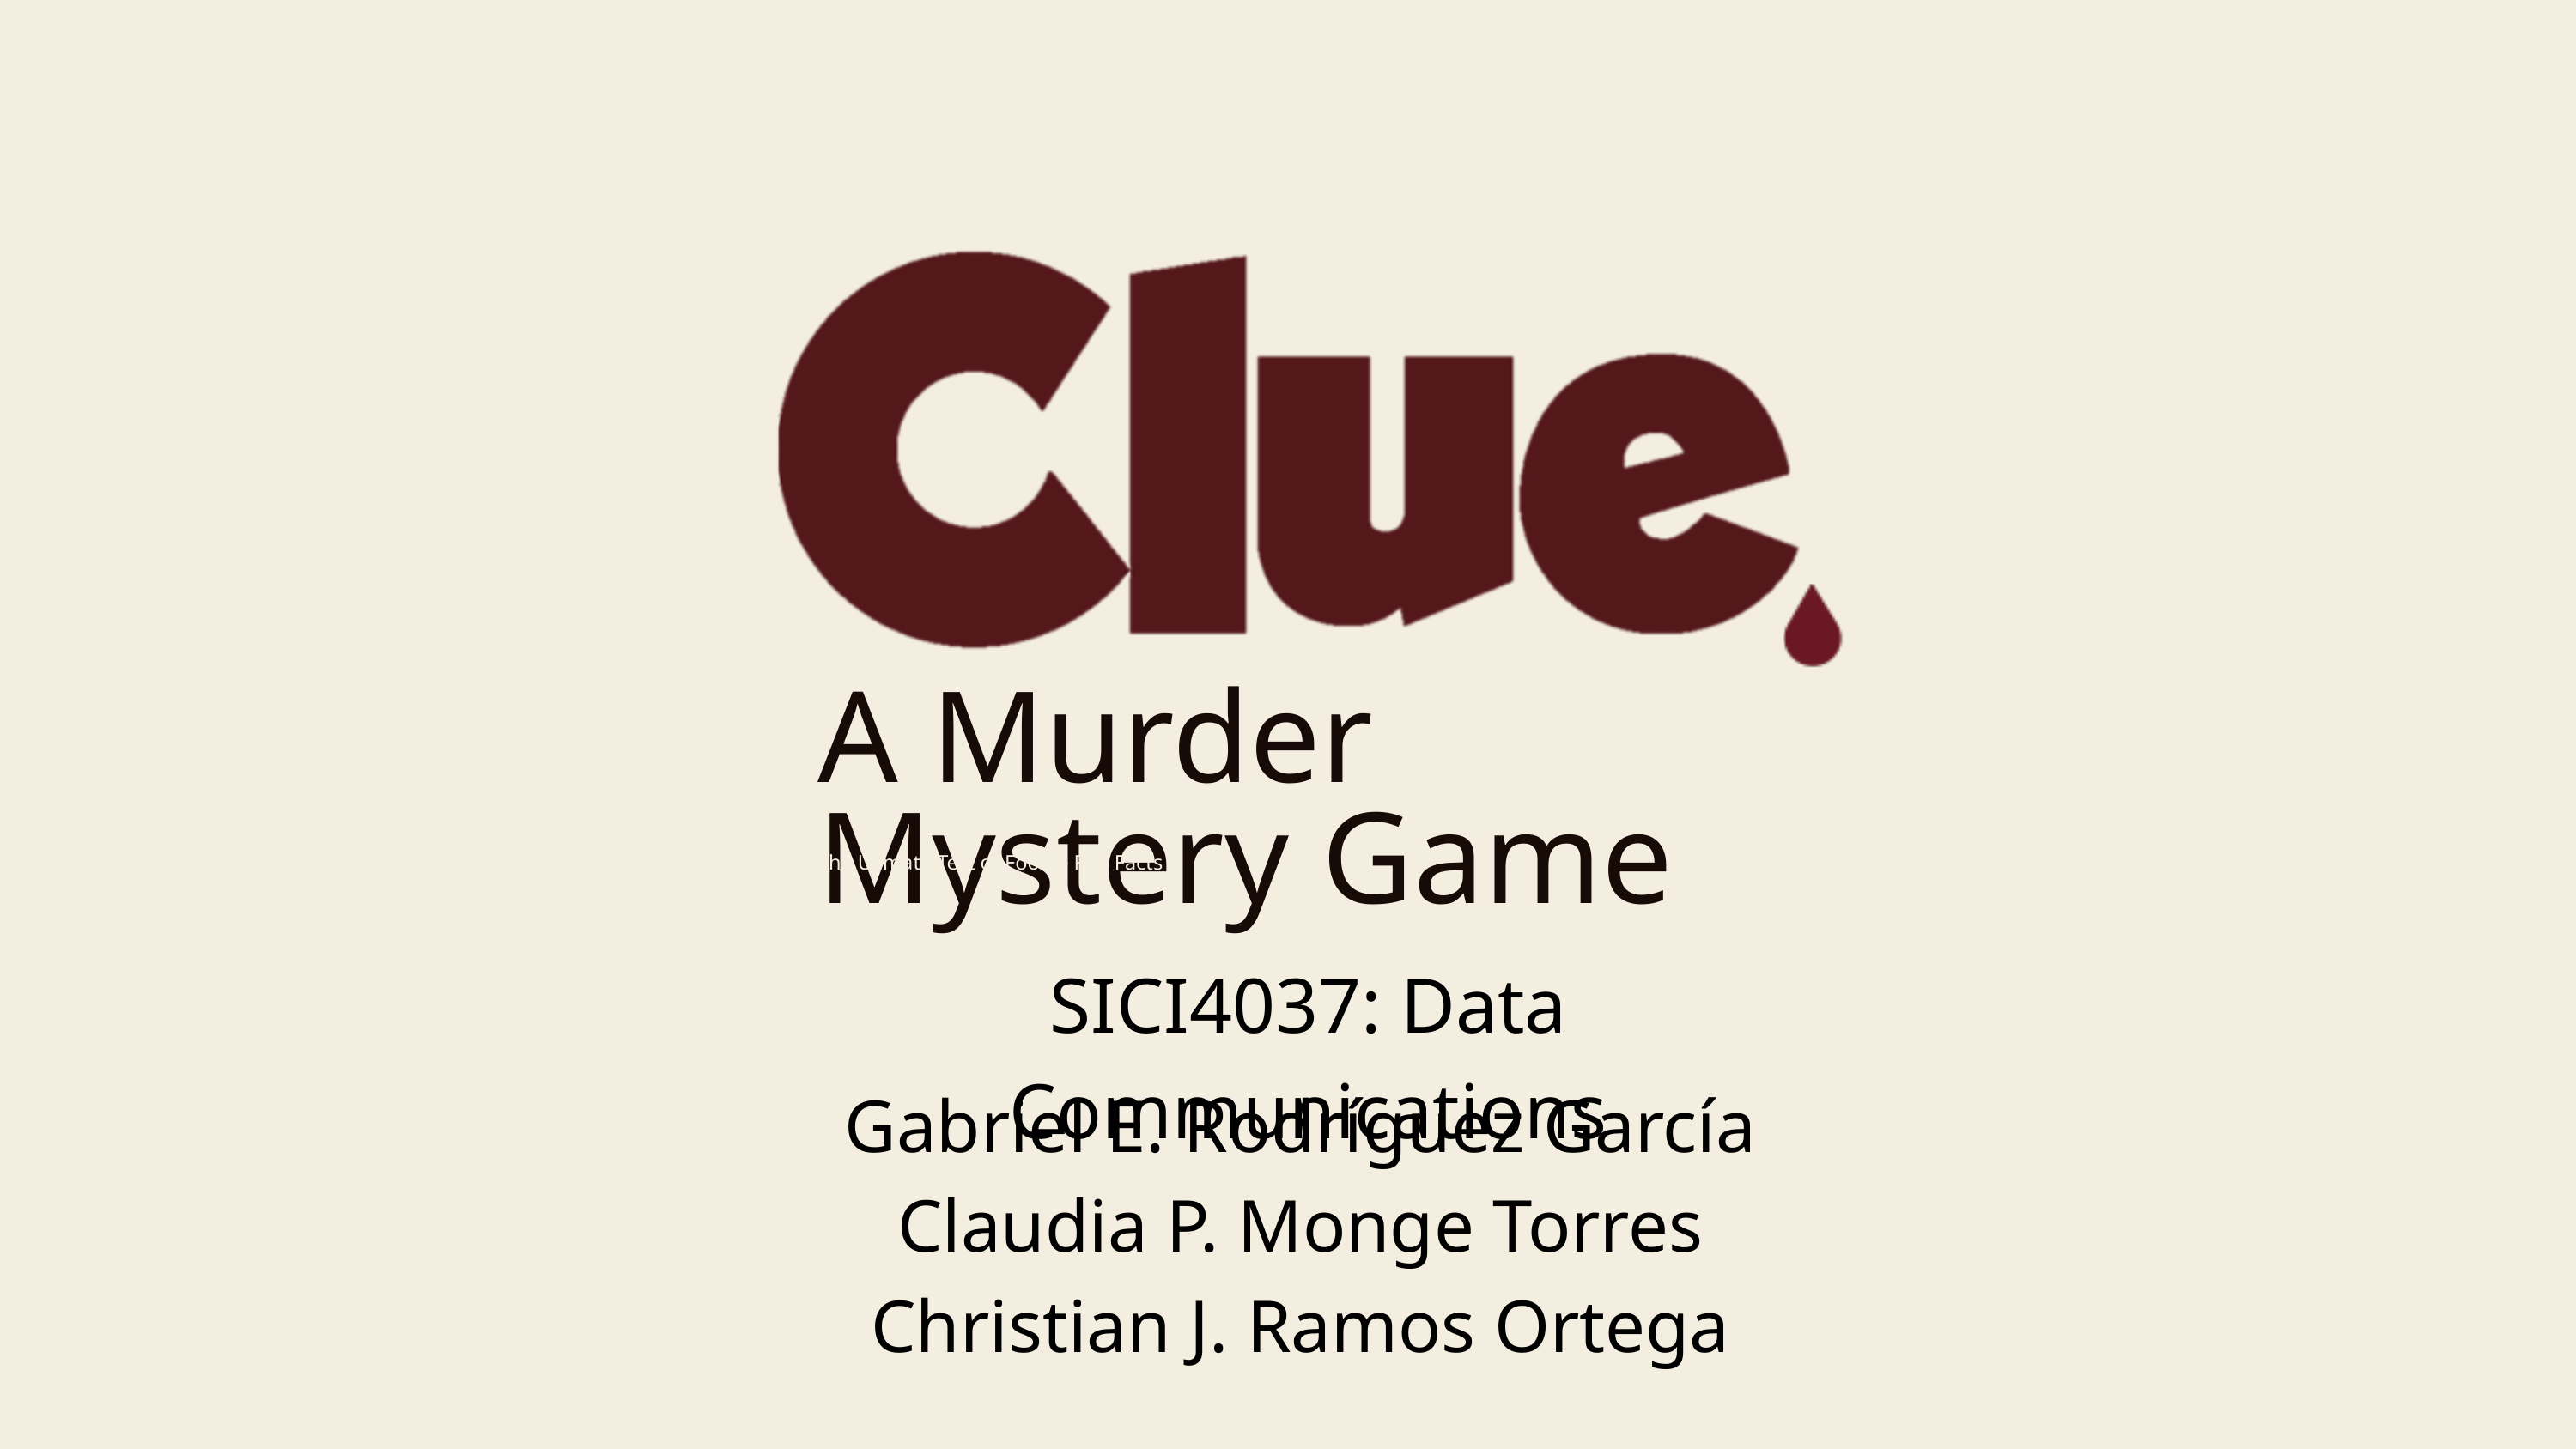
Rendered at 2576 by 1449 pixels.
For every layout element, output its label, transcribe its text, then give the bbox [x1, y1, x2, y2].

text_box Gabriel E. Rodríguez García Claudia P. Monge Torres Christian J. Ramos Ortega [775, 1154, 1827, 1367]
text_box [817, 670, 1784, 873]
picture [713, 200, 1863, 698]
text_box SICI4037: Data Communications [763, 943, 1854, 1154]
